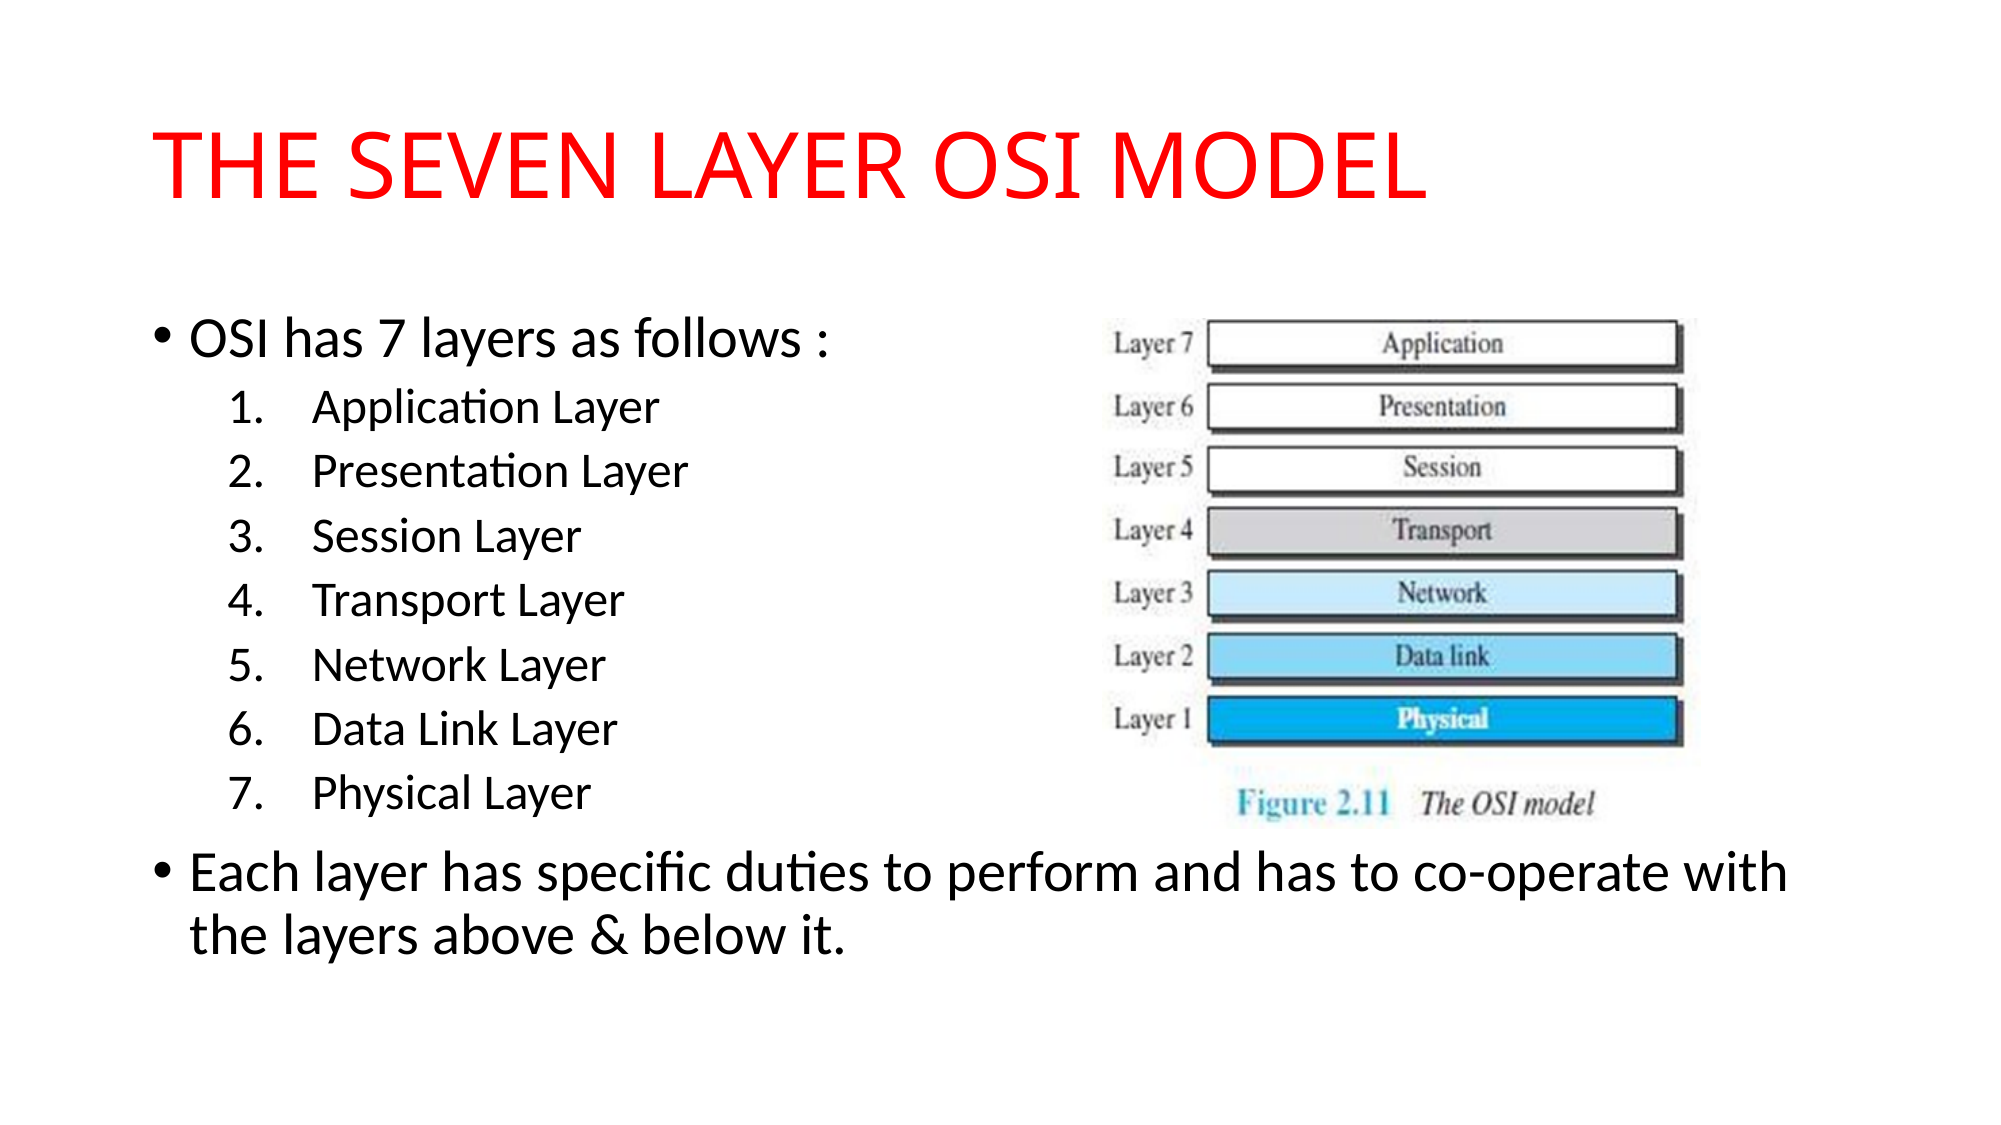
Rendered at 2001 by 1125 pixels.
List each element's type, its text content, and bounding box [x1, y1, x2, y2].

title THE SEVEN LAYER OSI MODEL [137, 59, 1863, 278]
picture [1102, 318, 1701, 829]
list OSI has 7 layers as follows : Application Layer Presentation Layer Session Layer Transport Layer Network Layer Data Link Layer Physical Layer Each layer has specific duties to perform and has to co-operate with the layers above & below it. [137, 299, 1863, 1014]
